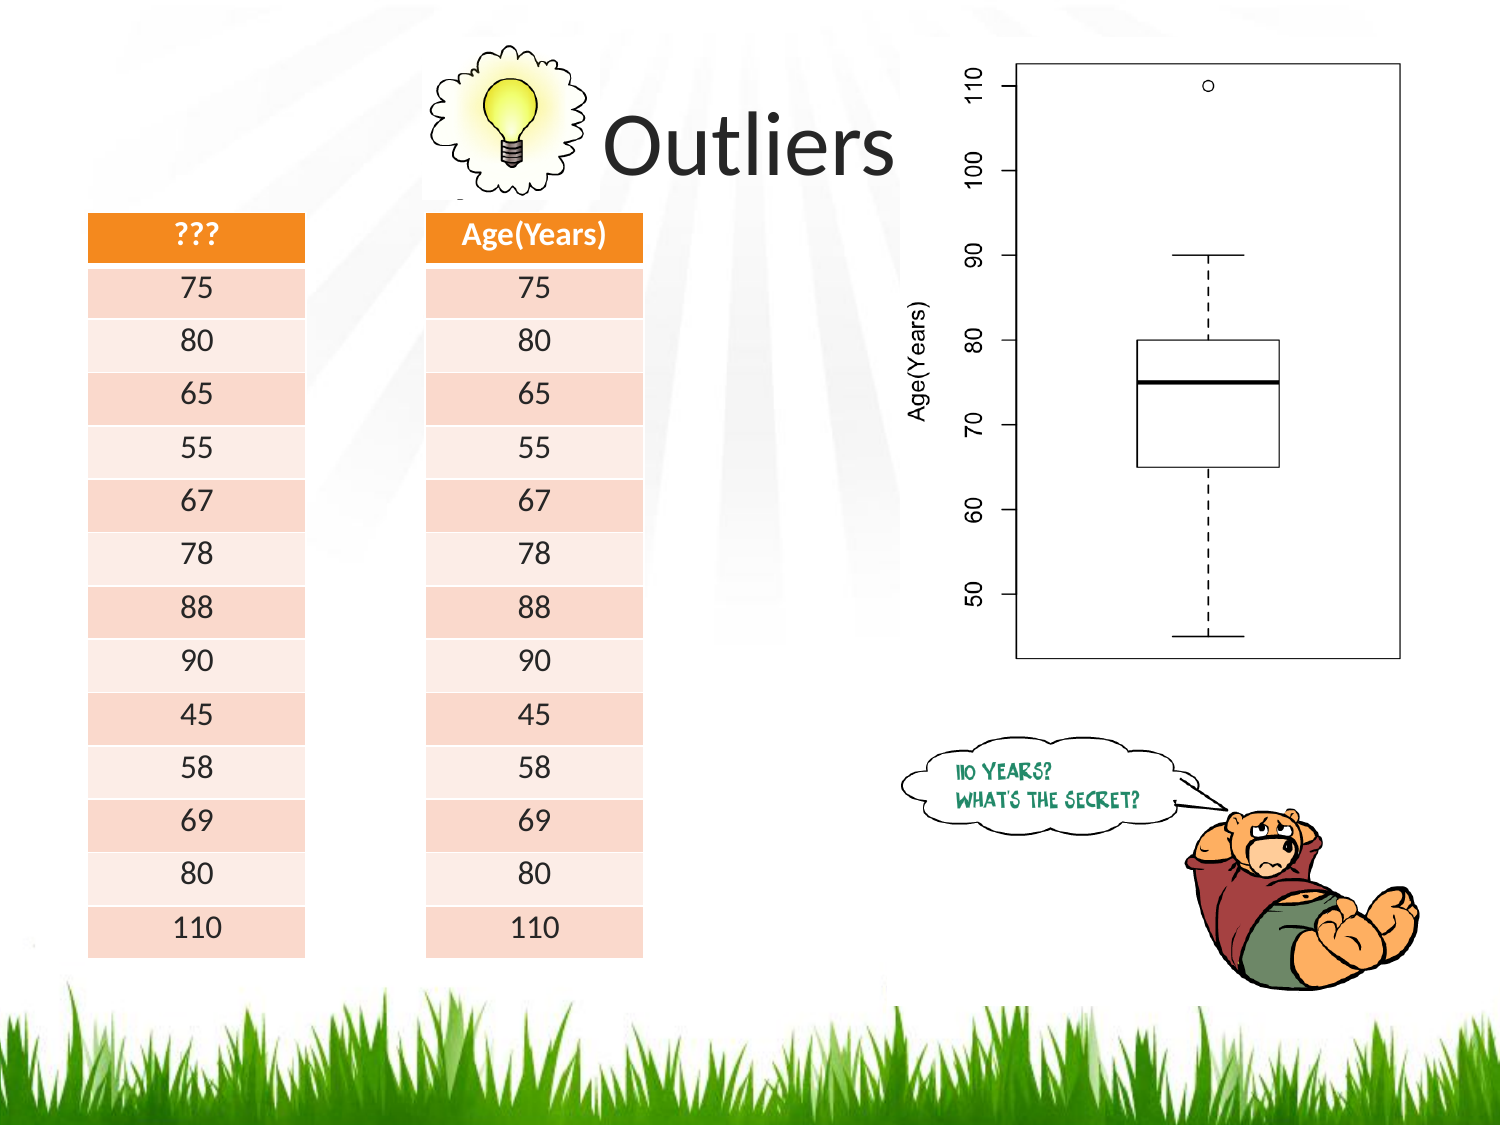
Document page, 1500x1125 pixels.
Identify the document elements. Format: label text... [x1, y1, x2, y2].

table_cell 58 [88, 747, 305, 798]
table_cell 67 [88, 480, 305, 532]
table_cell 55 [426, 427, 643, 478]
table_cell 80 [88, 853, 305, 905]
table_cell 65 [88, 373, 305, 425]
table_cell 45 [88, 693, 305, 745]
table_cell 69 [88, 800, 305, 852]
table_cell 80 [88, 320, 305, 372]
table_header Age(Years) [426, 213, 643, 263]
table_cell 90 [426, 640, 643, 692]
table_cell 78 [426, 533, 643, 585]
title Outliers [75, 45, 894, 233]
table_cell 88 [426, 587, 643, 638]
table_cell 65 [426, 373, 643, 425]
table_cell 55 [88, 427, 305, 478]
table_cell 45 [426, 693, 643, 745]
table_cell 75 [426, 269, 643, 318]
table_cell 69 [426, 800, 643, 852]
table_cell 75 [88, 269, 305, 318]
table_header ??? [88, 213, 305, 263]
table_cell 90 [88, 640, 305, 692]
table_cell 78 [88, 533, 305, 585]
table_cell 58 [426, 747, 643, 798]
table_cell 110 [426, 907, 643, 958]
picture [0, 0, 1500, 1125]
table_cell 67 [426, 480, 643, 532]
table_cell 110 [88, 907, 305, 958]
table_cell 80 [426, 320, 643, 372]
table_cell 88 [88, 587, 305, 638]
table_cell 80 [426, 853, 643, 905]
